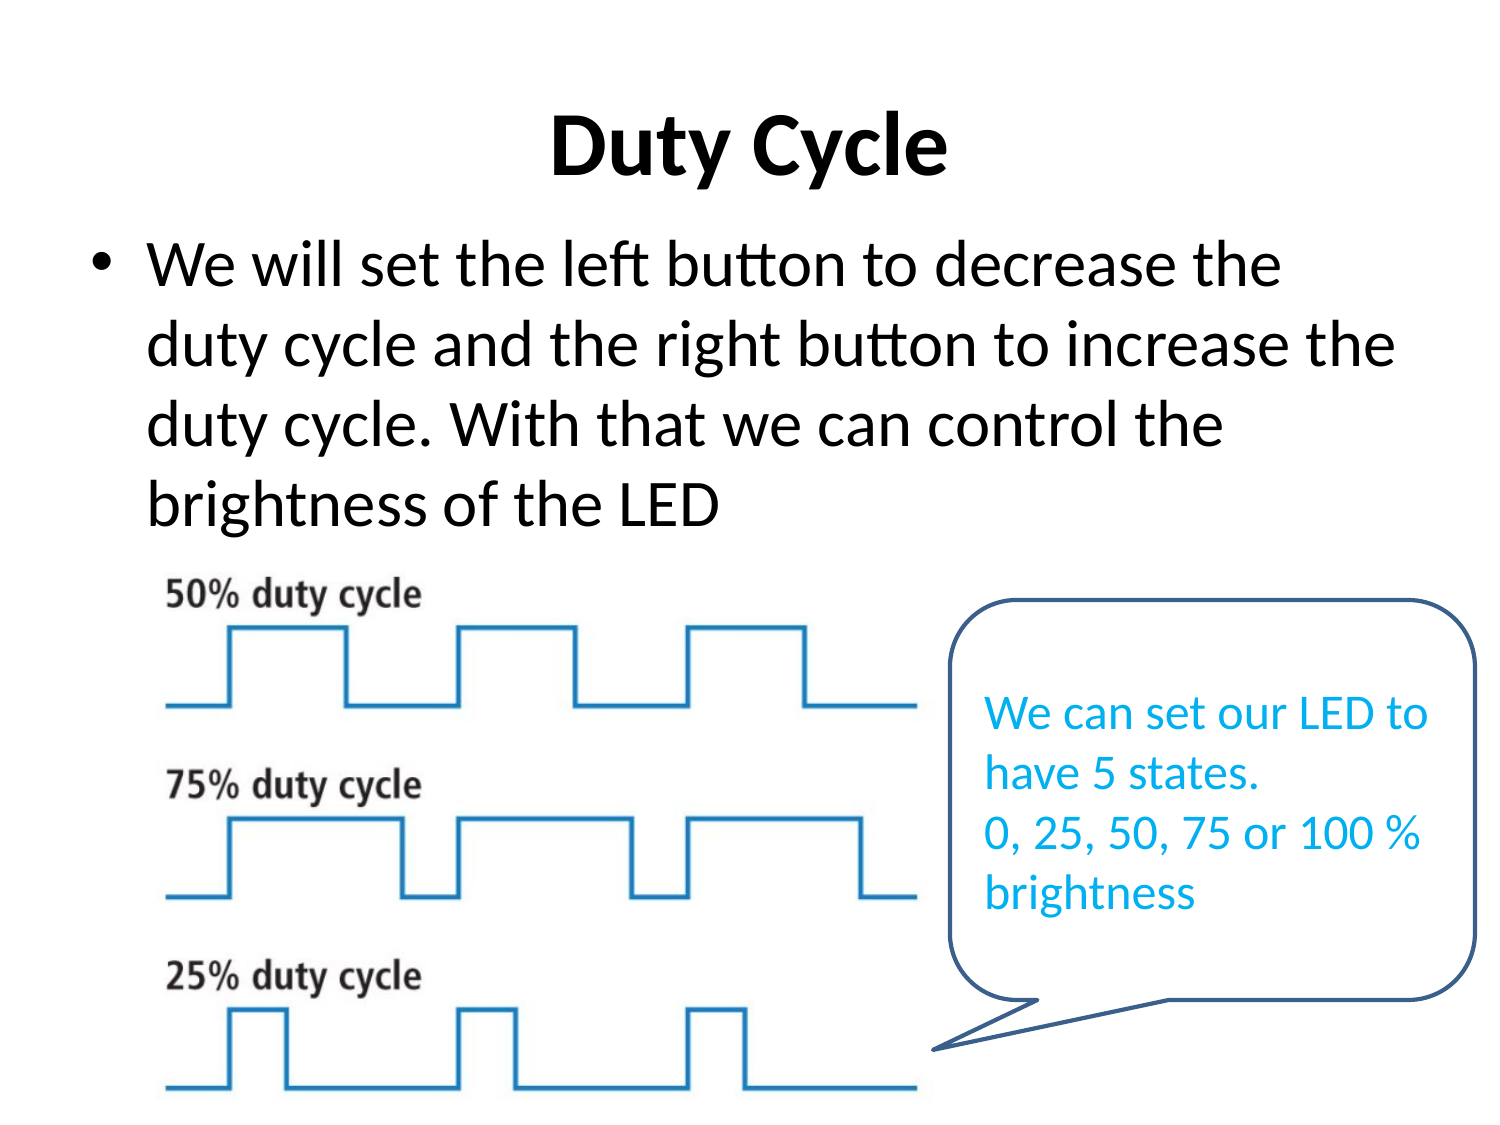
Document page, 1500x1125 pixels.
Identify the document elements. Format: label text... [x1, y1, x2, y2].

list We will set the left button to decrease the duty cycle and the right button to increase the duty cycle. With that we can control the brightness of the LED [75, 212, 1425, 1005]
title Duty Cycle [75, 45, 1425, 212]
picture [137, 562, 946, 1117]
text_box We can set our LED to have 5 states. 0, 25, 50, 75 or 100 % brightness [949, 597, 1478, 1049]
